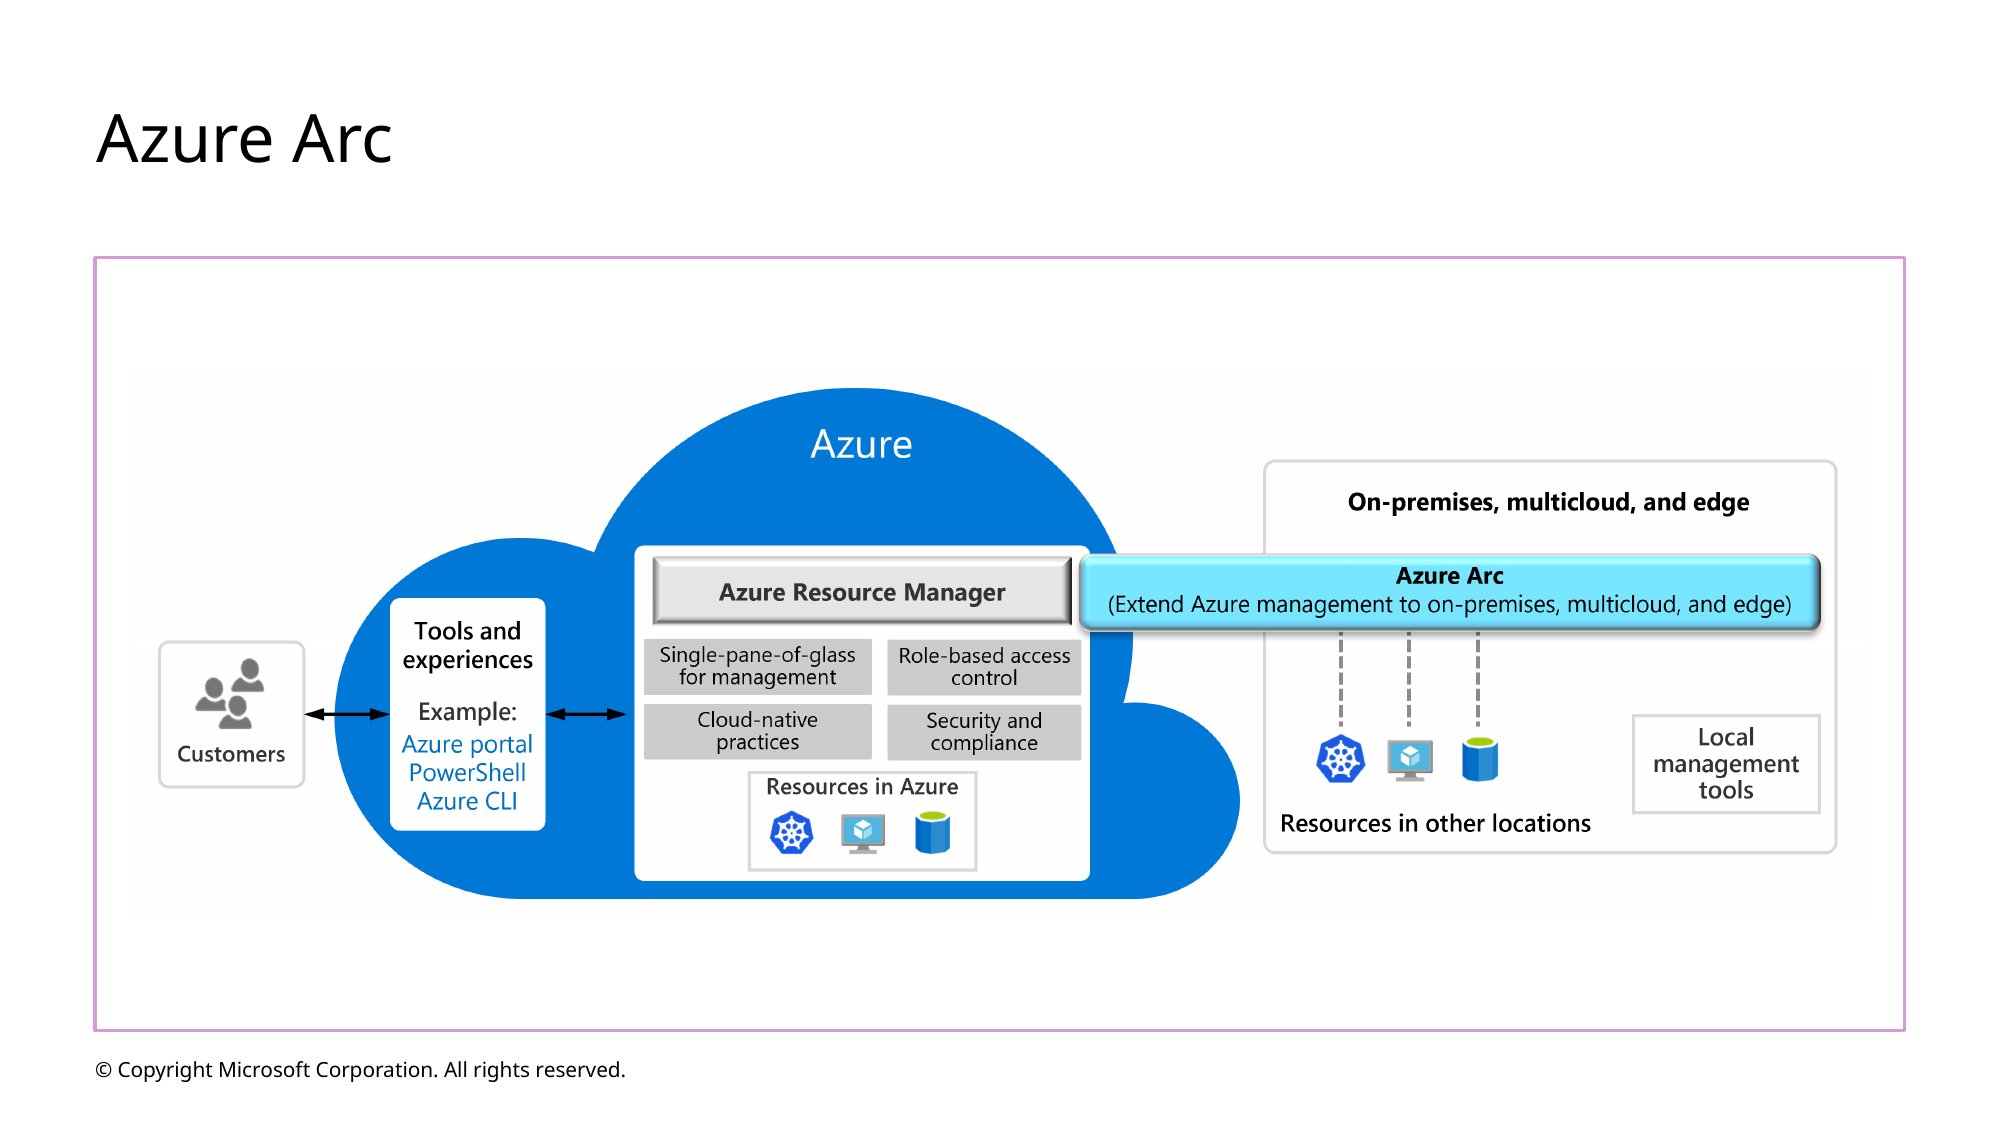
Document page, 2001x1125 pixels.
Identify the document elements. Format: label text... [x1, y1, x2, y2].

picture [96, 259, 1904, 1030]
footer © Copyright Microsoft Corporation. All rights reserved. [95, 1053, 776, 1086]
title Azure Arc [96, 96, 1903, 177]
